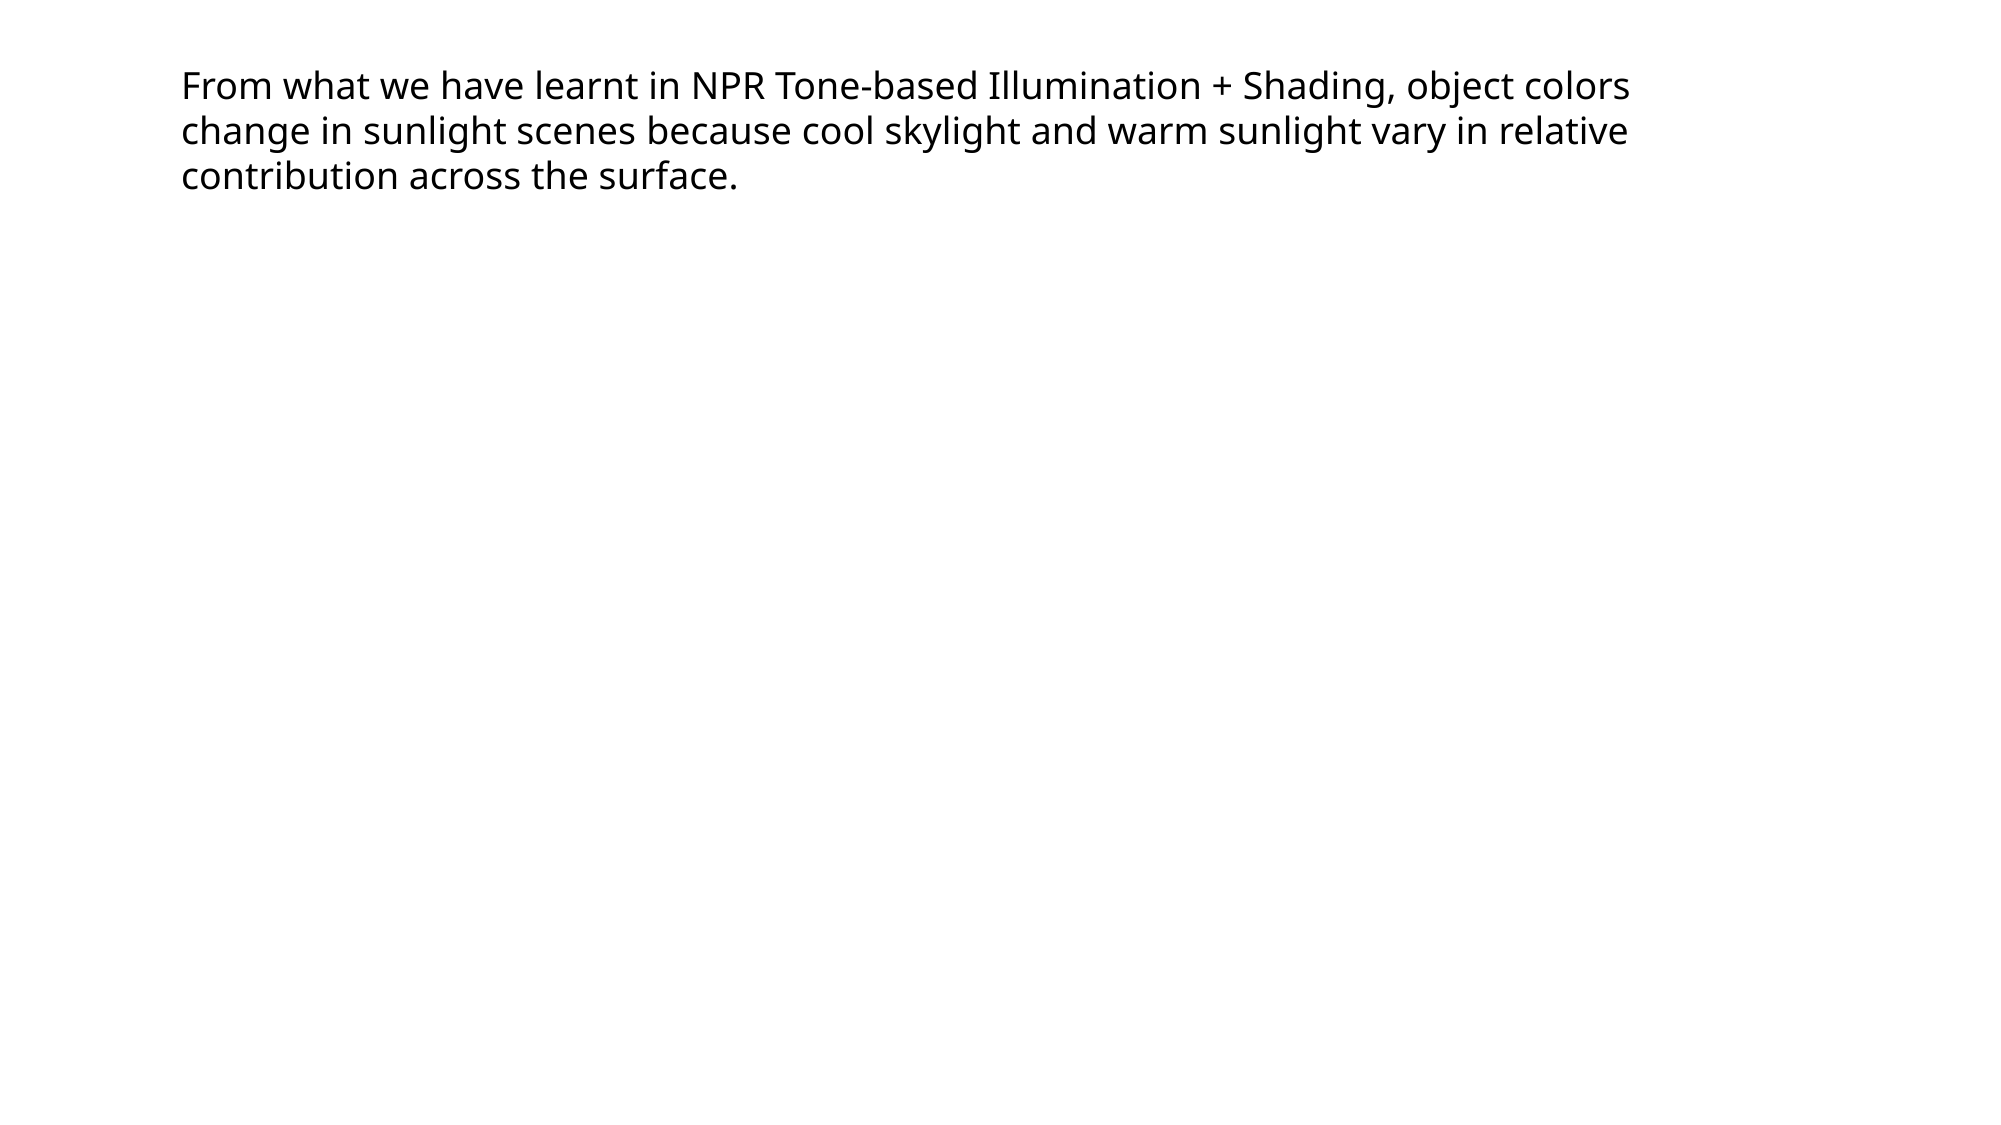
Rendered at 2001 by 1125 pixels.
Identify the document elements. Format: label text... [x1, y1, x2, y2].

text_box From what we have learnt in NPR Tone-based Illumination + Shading, object colors change in sunlight scenes because cool skylight and warm sunlight vary in relative contribution across the surface. [166, 54, 1675, 205]
